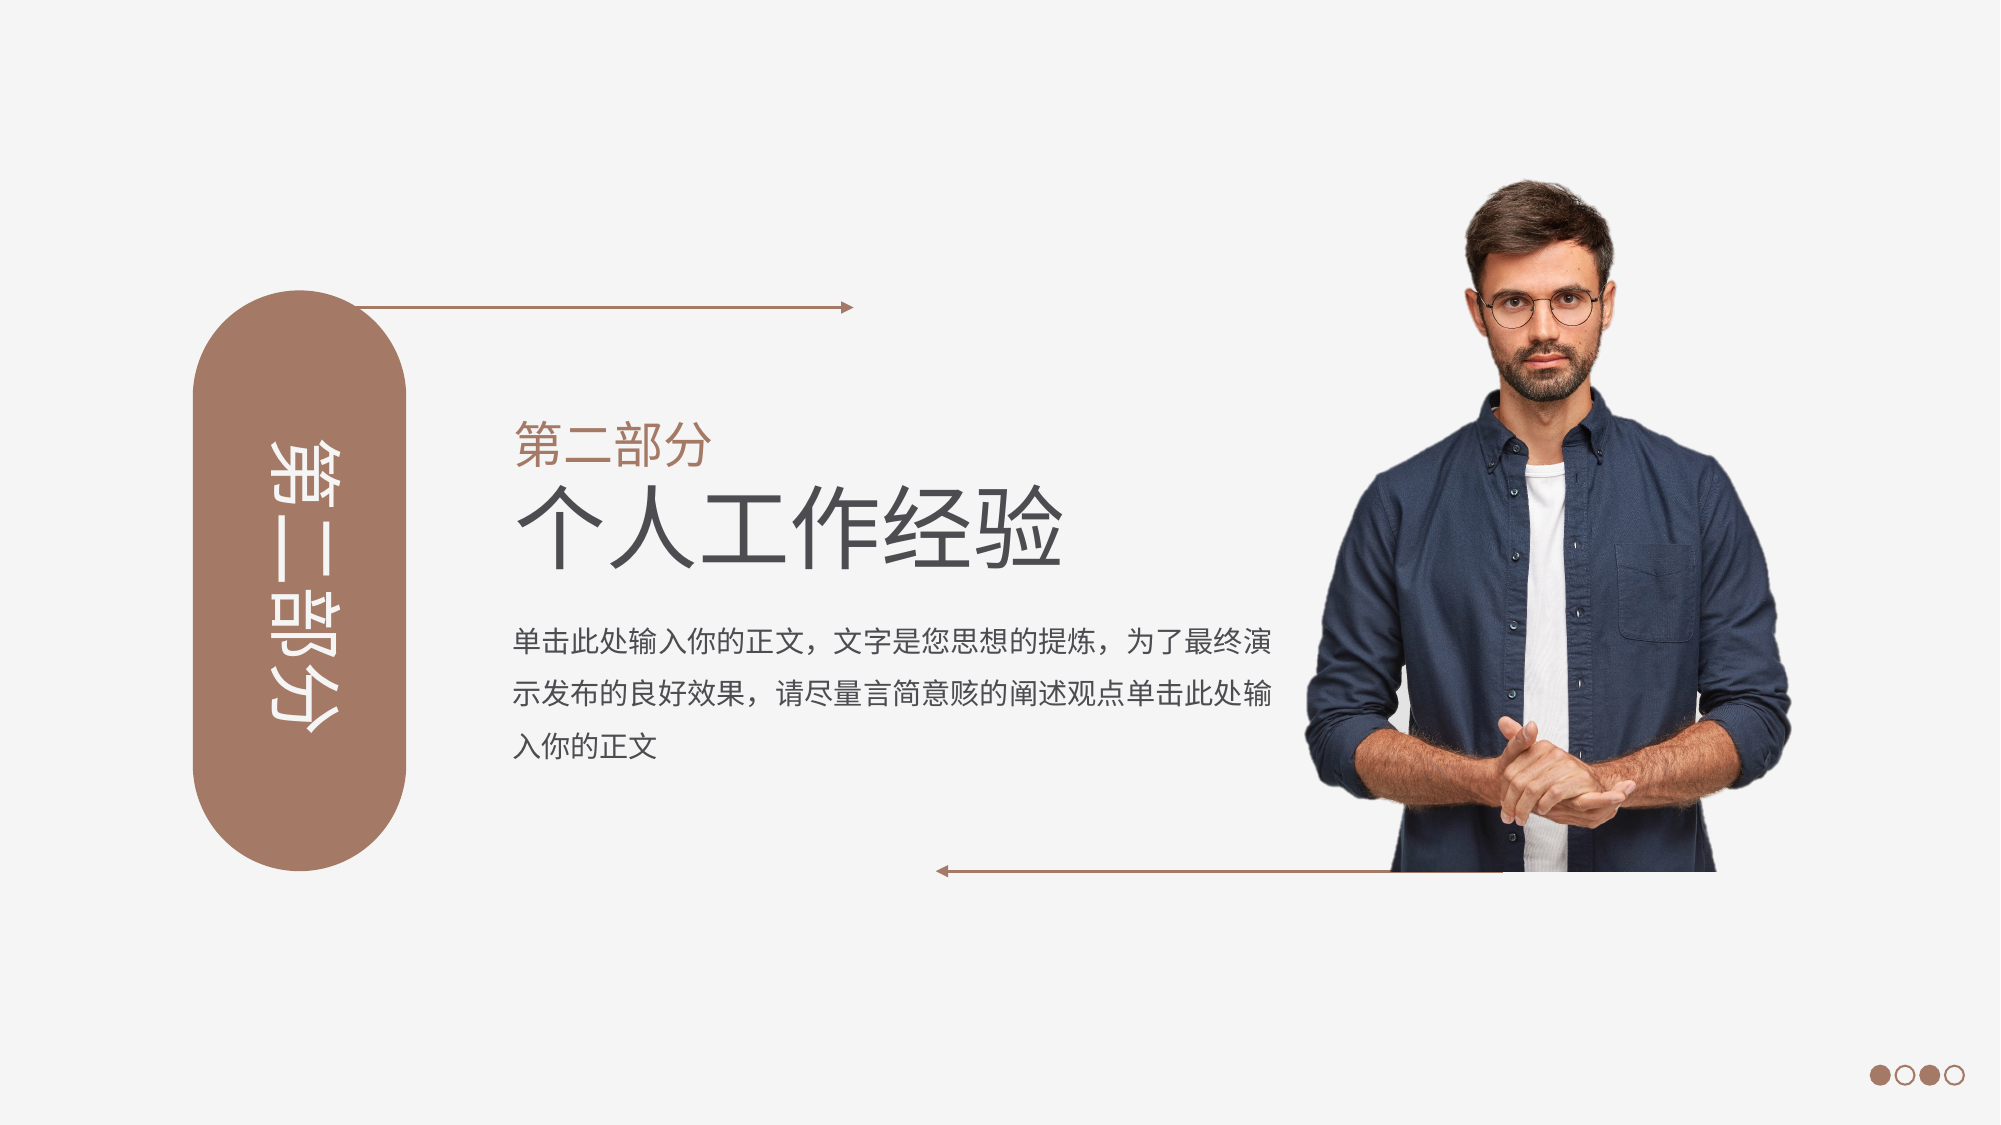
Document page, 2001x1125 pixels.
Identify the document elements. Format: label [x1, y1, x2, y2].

text_box [192, 164, 1808, 872]
text_box [1870, 1065, 1964, 1085]
